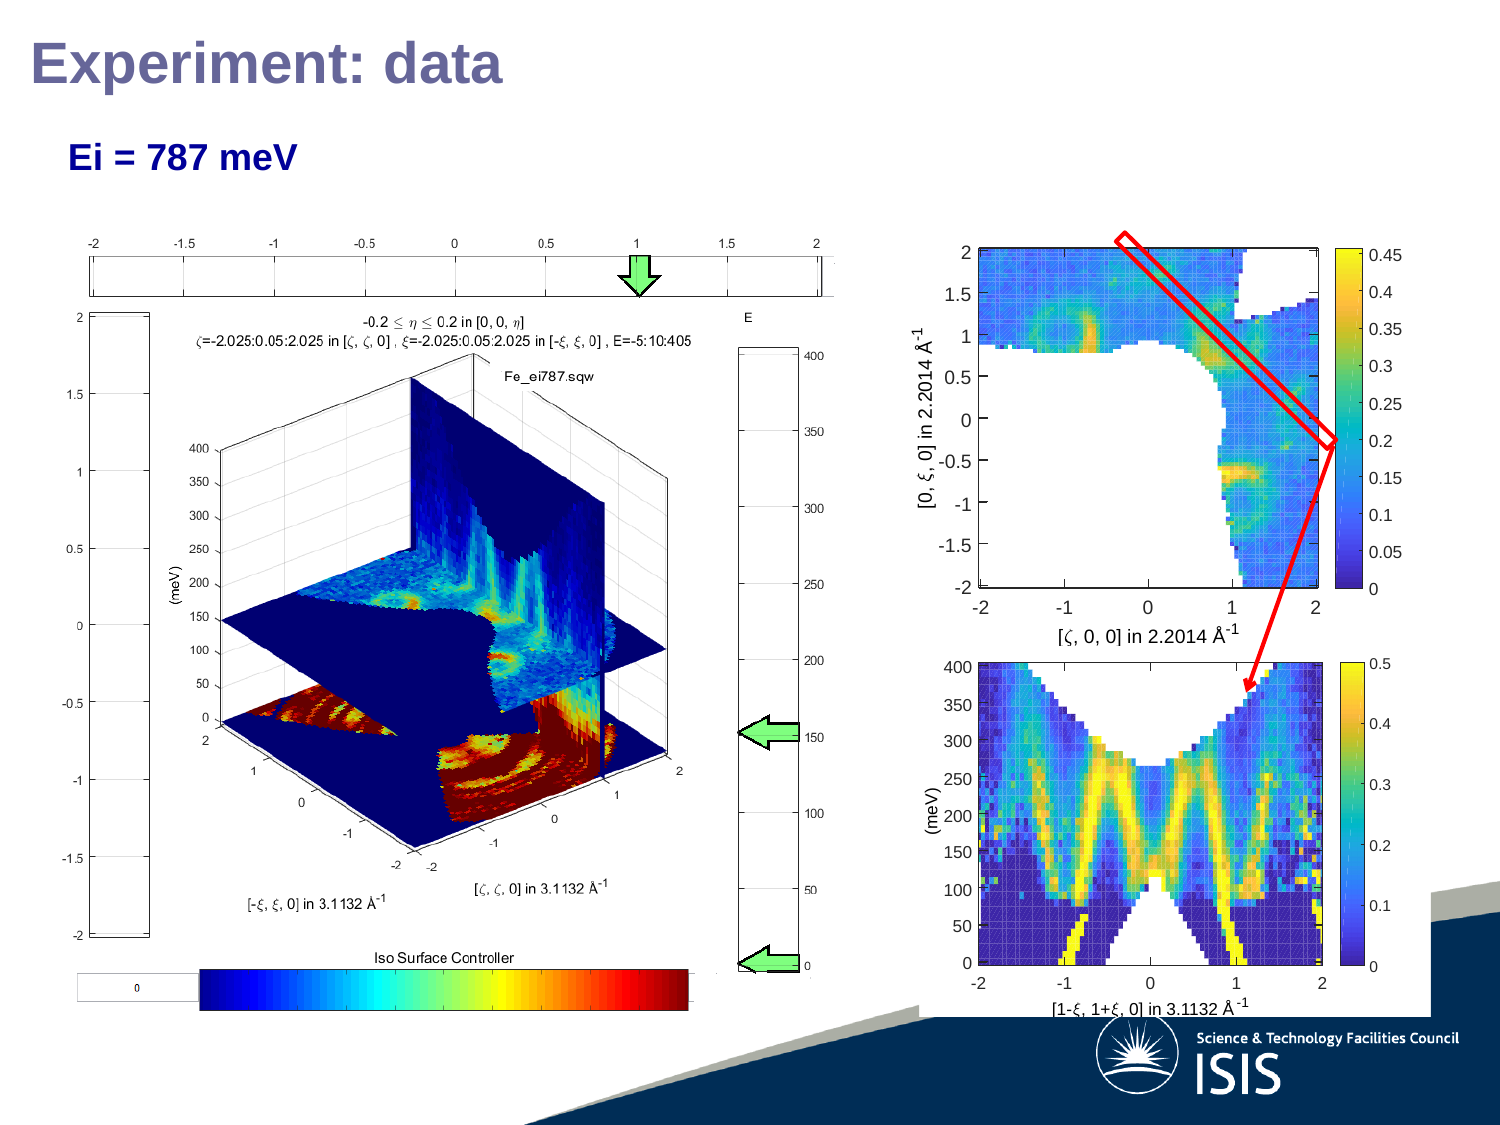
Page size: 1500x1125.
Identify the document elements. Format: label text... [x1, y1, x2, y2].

text_box Experiment: data [15, 17, 1500, 135]
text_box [1245, 444, 1333, 693]
picture [0, 207, 1500, 1125]
text_box Ei = 787 meV [53, 125, 396, 186]
